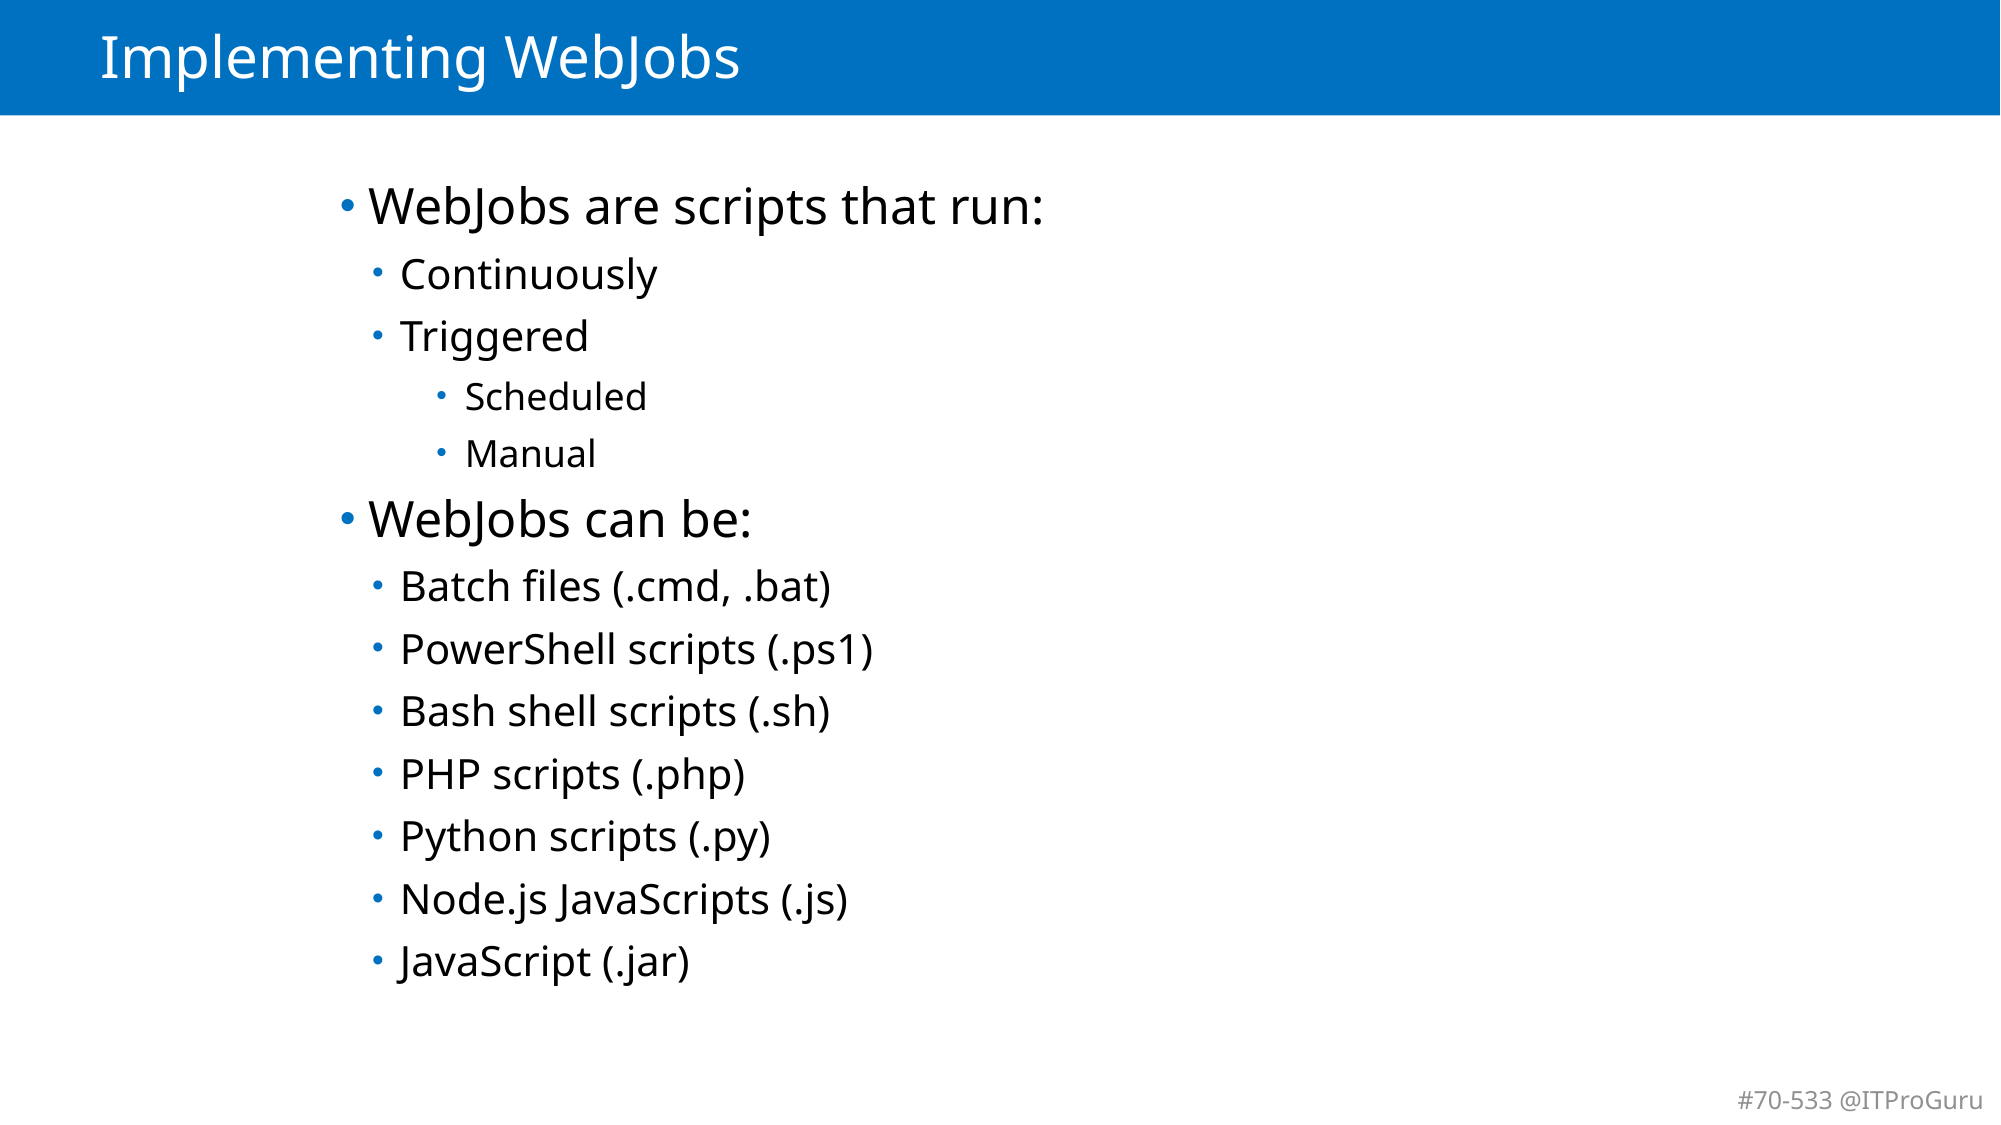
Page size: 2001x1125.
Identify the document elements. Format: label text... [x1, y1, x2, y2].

text_box WebJobs are scripts that run: Continuously Triggered Scheduled Manual WebJobs can be: Batch files (.cmd, .bat) PowerShell scripts (.ps1) Bash shell scripts (.sh) PHP scripts (.php) Python scripts (.py) Node.js JavaScripts (.js) JavaScript (.jar) [325, 167, 1658, 1012]
title Implementing WebJobs [100, 0, 1802, 122]
